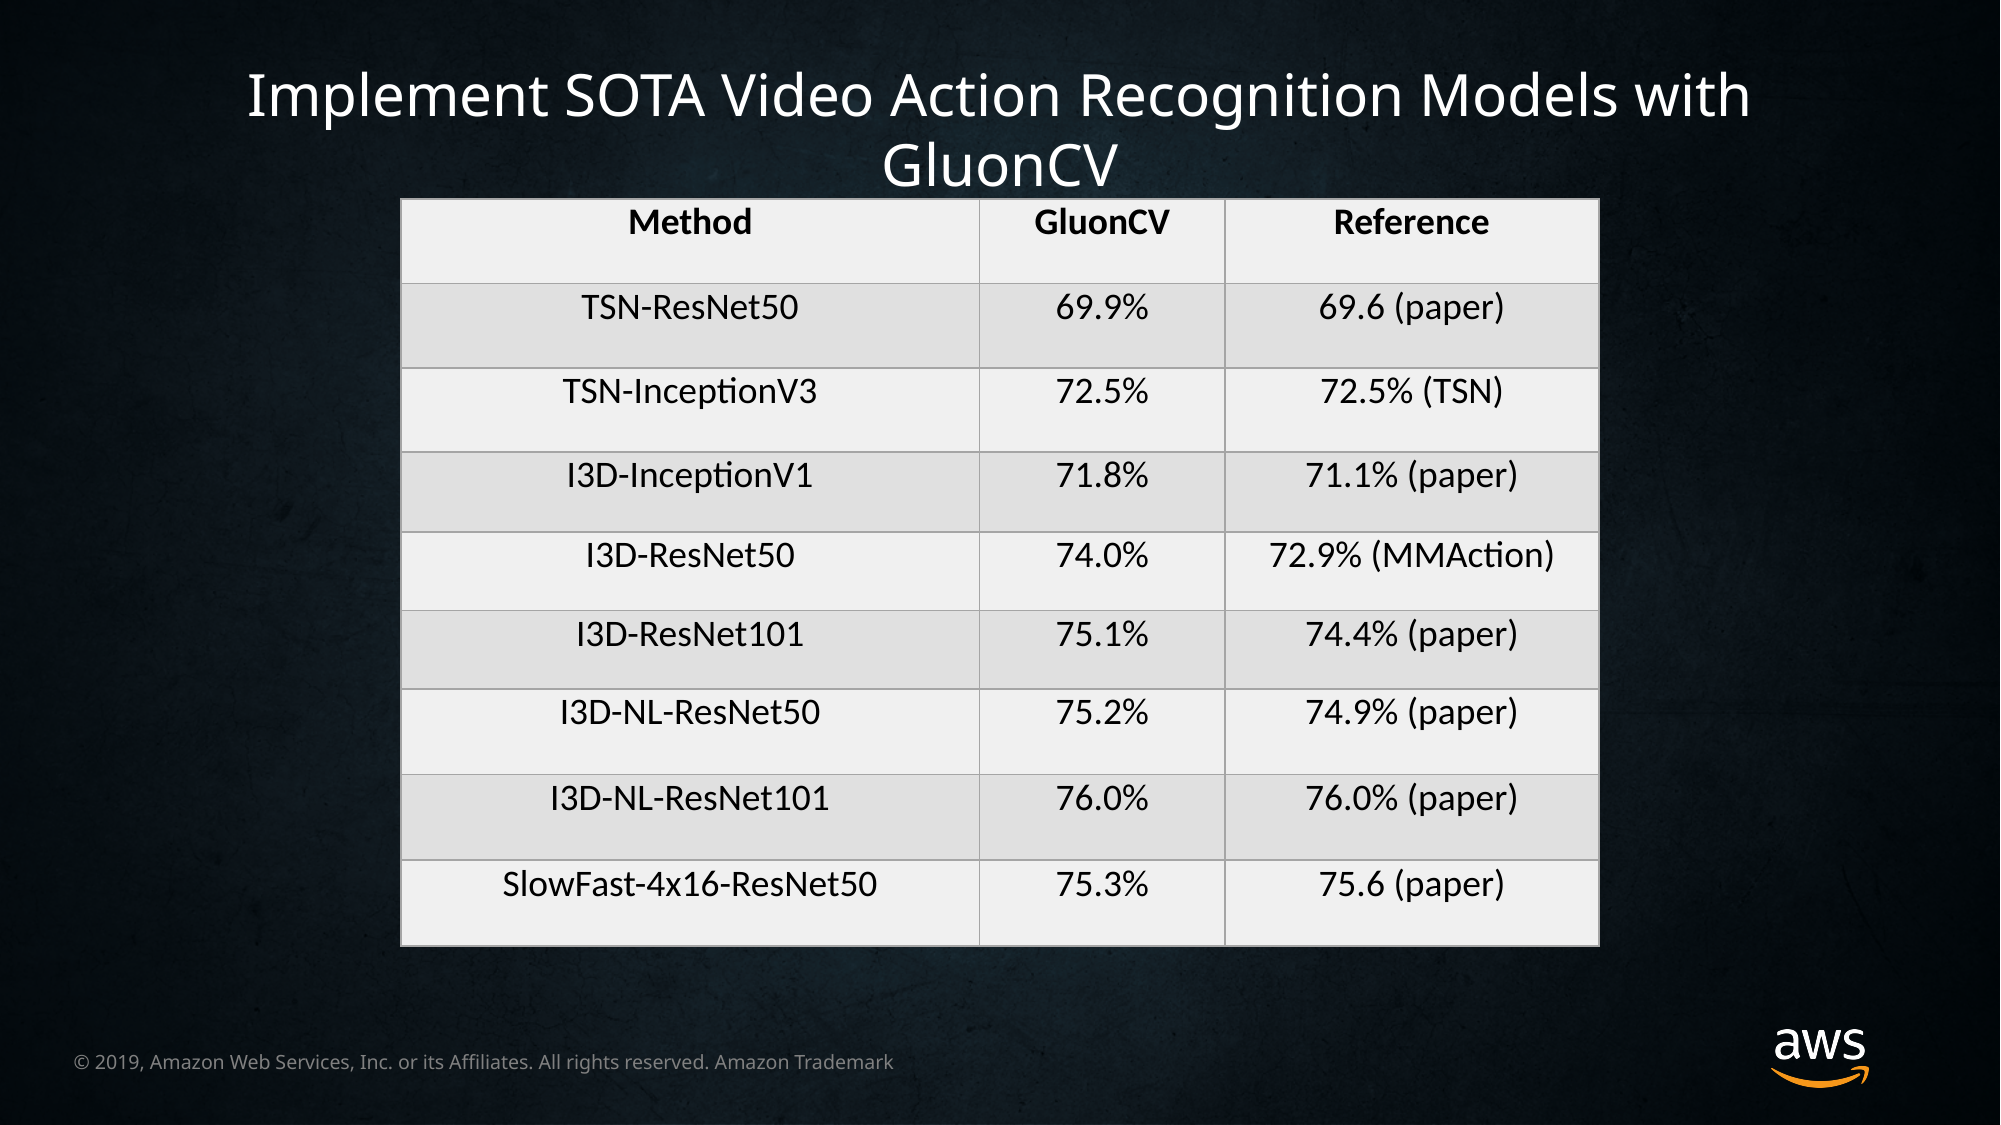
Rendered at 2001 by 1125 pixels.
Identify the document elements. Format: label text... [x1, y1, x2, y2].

table_cell I3D-InceptionV1 [402, 453, 979, 531]
table_cell I3D-NL-ResNet101 [402, 775, 979, 859]
table_cell 72.9% (MMAction) [1226, 533, 1598, 610]
table_cell 76.0% [980, 775, 1224, 859]
table_cell TSN-InceptionV3 [402, 369, 979, 451]
picture [0, 0, 2000, 1125]
table_cell 75.2% [980, 690, 1224, 774]
text_box Implement SOTA Video Action Recognition Models with GluonCV [102, 48, 1898, 168]
table_cell SlowFast-4x16-ResNet50 [402, 861, 979, 945]
table_cell 74.0% [980, 533, 1224, 610]
table_cell 71.1% (paper) [1226, 453, 1598, 531]
table_cell 74.4% (paper) [1226, 611, 1598, 688]
table_cell 72.5% [980, 369, 1224, 451]
table_header Reference [1226, 200, 1598, 283]
table_cell I3D-ResNet50 [402, 533, 979, 610]
table_cell I3D-NL-ResNet50 [402, 690, 979, 774]
table_header GluonCV [980, 200, 1224, 283]
table_cell 75.3% [980, 861, 1224, 945]
table_cell I3D-ResNet101 [402, 611, 979, 688]
table_cell 74.9% (paper) [1226, 690, 1598, 774]
table_cell 71.8% [980, 453, 1224, 531]
table_cell TSN-ResNet50 [402, 284, 979, 367]
table_cell 69.9% [980, 284, 1224, 367]
table_cell 69.6 (paper) [1226, 284, 1598, 367]
table_cell 72.5% (TSN) [1226, 369, 1598, 451]
table_cell 76.0% (paper) [1226, 775, 1598, 859]
table_cell 75.1% [980, 611, 1224, 688]
table_cell 75.6 (paper) [1226, 861, 1598, 945]
table_header Method [402, 200, 979, 283]
